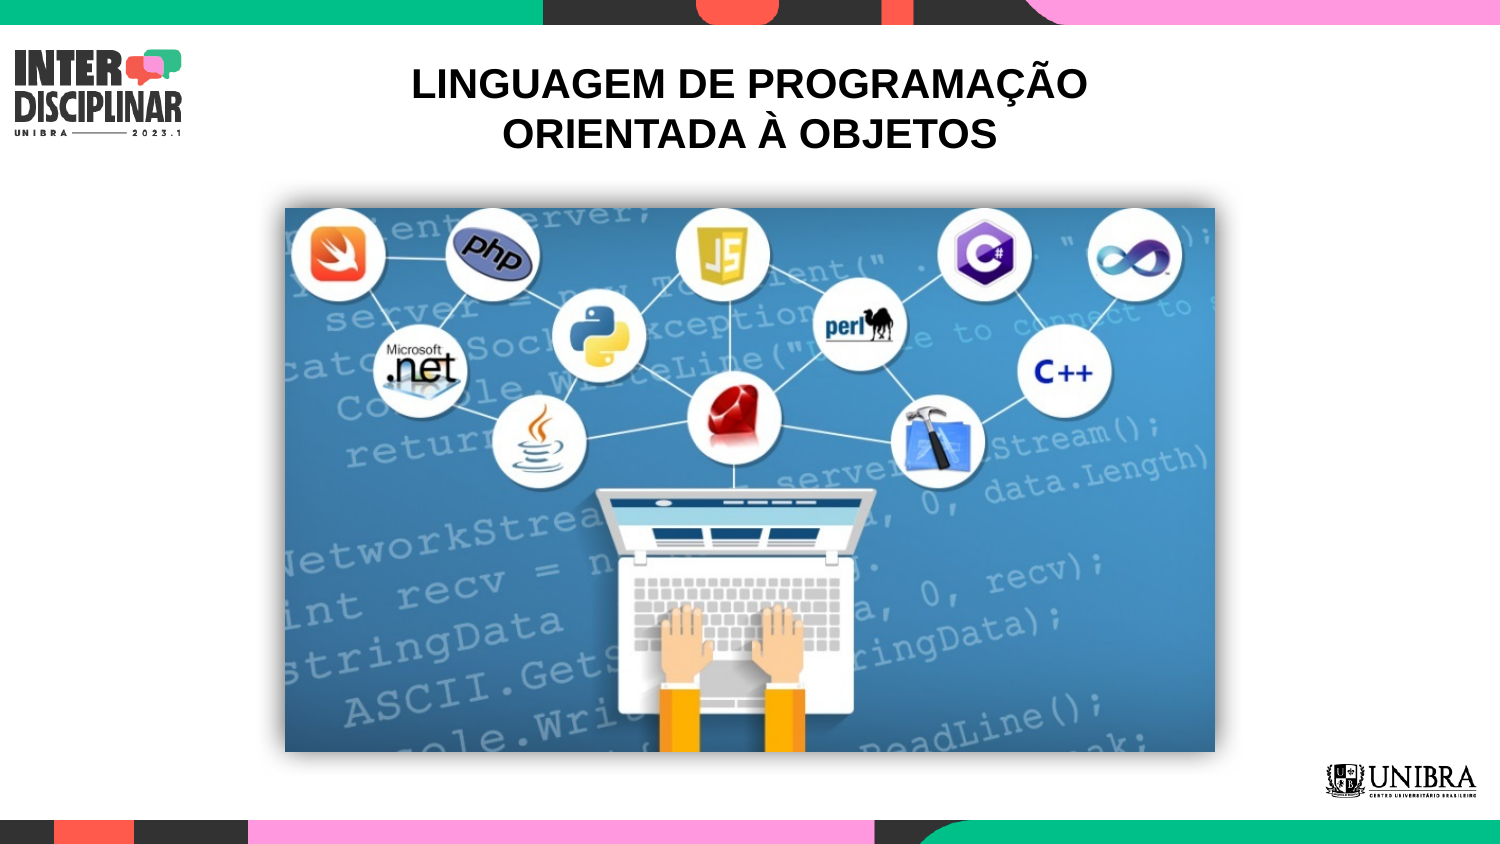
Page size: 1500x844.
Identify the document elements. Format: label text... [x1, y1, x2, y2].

picture [0, 0, 1500, 844]
text_box LINGUAGEM DE PROGRAMAÇÃO ORIENTADA À OBJETOS [297, 49, 1203, 165]
